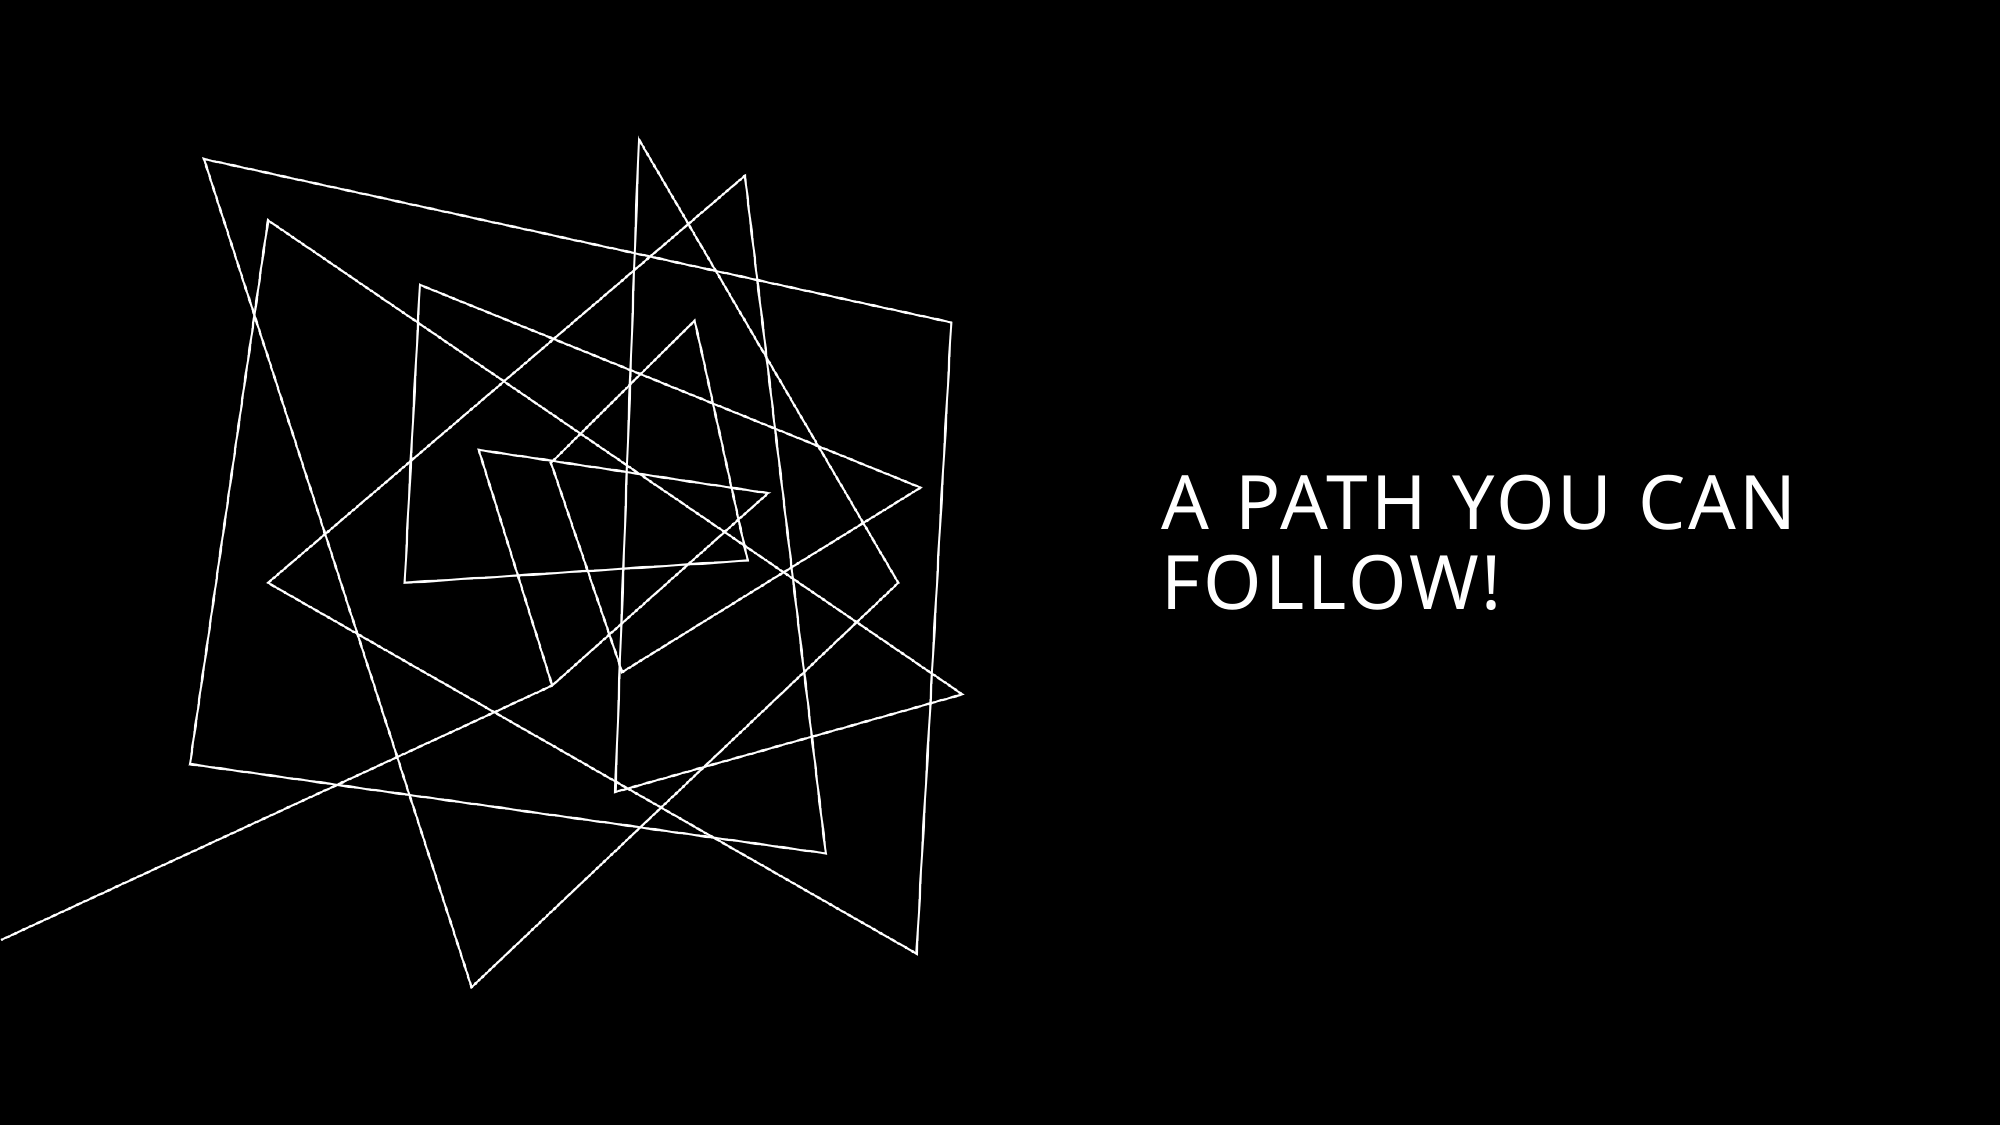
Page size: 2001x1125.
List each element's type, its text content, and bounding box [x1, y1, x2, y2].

title A Path you can Follow! [1146, 66, 1833, 634]
picture [0, 135, 965, 989]
